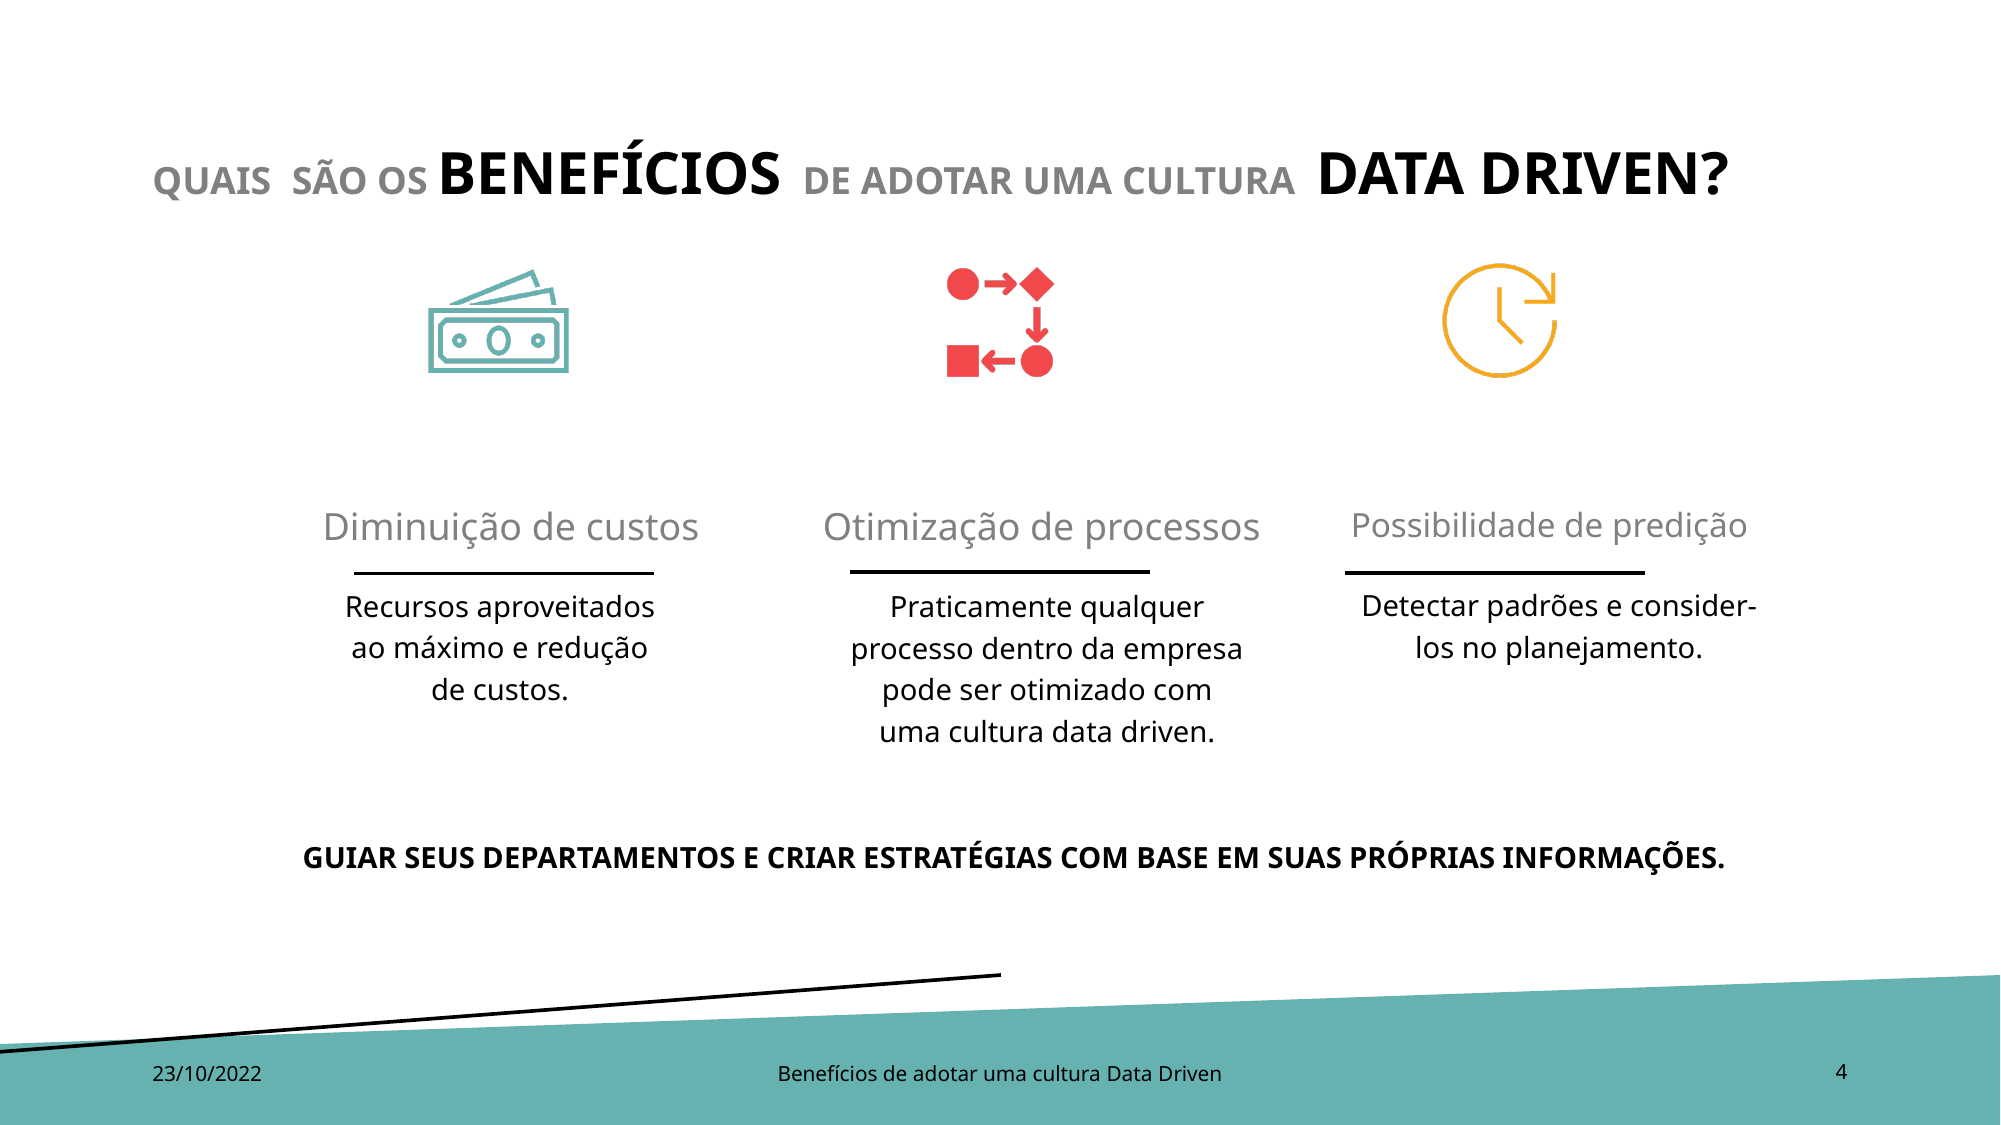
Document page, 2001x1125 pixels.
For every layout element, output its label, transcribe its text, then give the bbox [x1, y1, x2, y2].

list Detectar padrões e consider-los no planejamento. [1326, 573, 1792, 769]
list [1424, 245, 1575, 396]
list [423, 246, 574, 397]
slide_number 4 [1412, 1042, 1863, 1103]
list Praticamente qualquer processo dentro da empresa pode ser otimizado com uma cultura data driven. [833, 574, 1261, 769]
text_box Guiar seus departamentos e criar estratégias com base em suas próprias informações. [166, 832, 1863, 883]
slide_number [137, 1042, 588, 1103]
footer Benefícios de adotar uma cultura Data Driven [662, 1042, 1338, 1103]
title Quais são os benefícios de adotar uma cultura data driven? [137, 59, 1863, 278]
list Recursos aproveitados ao máximo e redução de custos. [327, 573, 673, 769]
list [925, 246, 1076, 397]
list Otimização de processos [756, 500, 1326, 560]
list Possibilidade de predição [1326, 500, 1773, 560]
list Diminuição de custos [265, 500, 756, 560]
